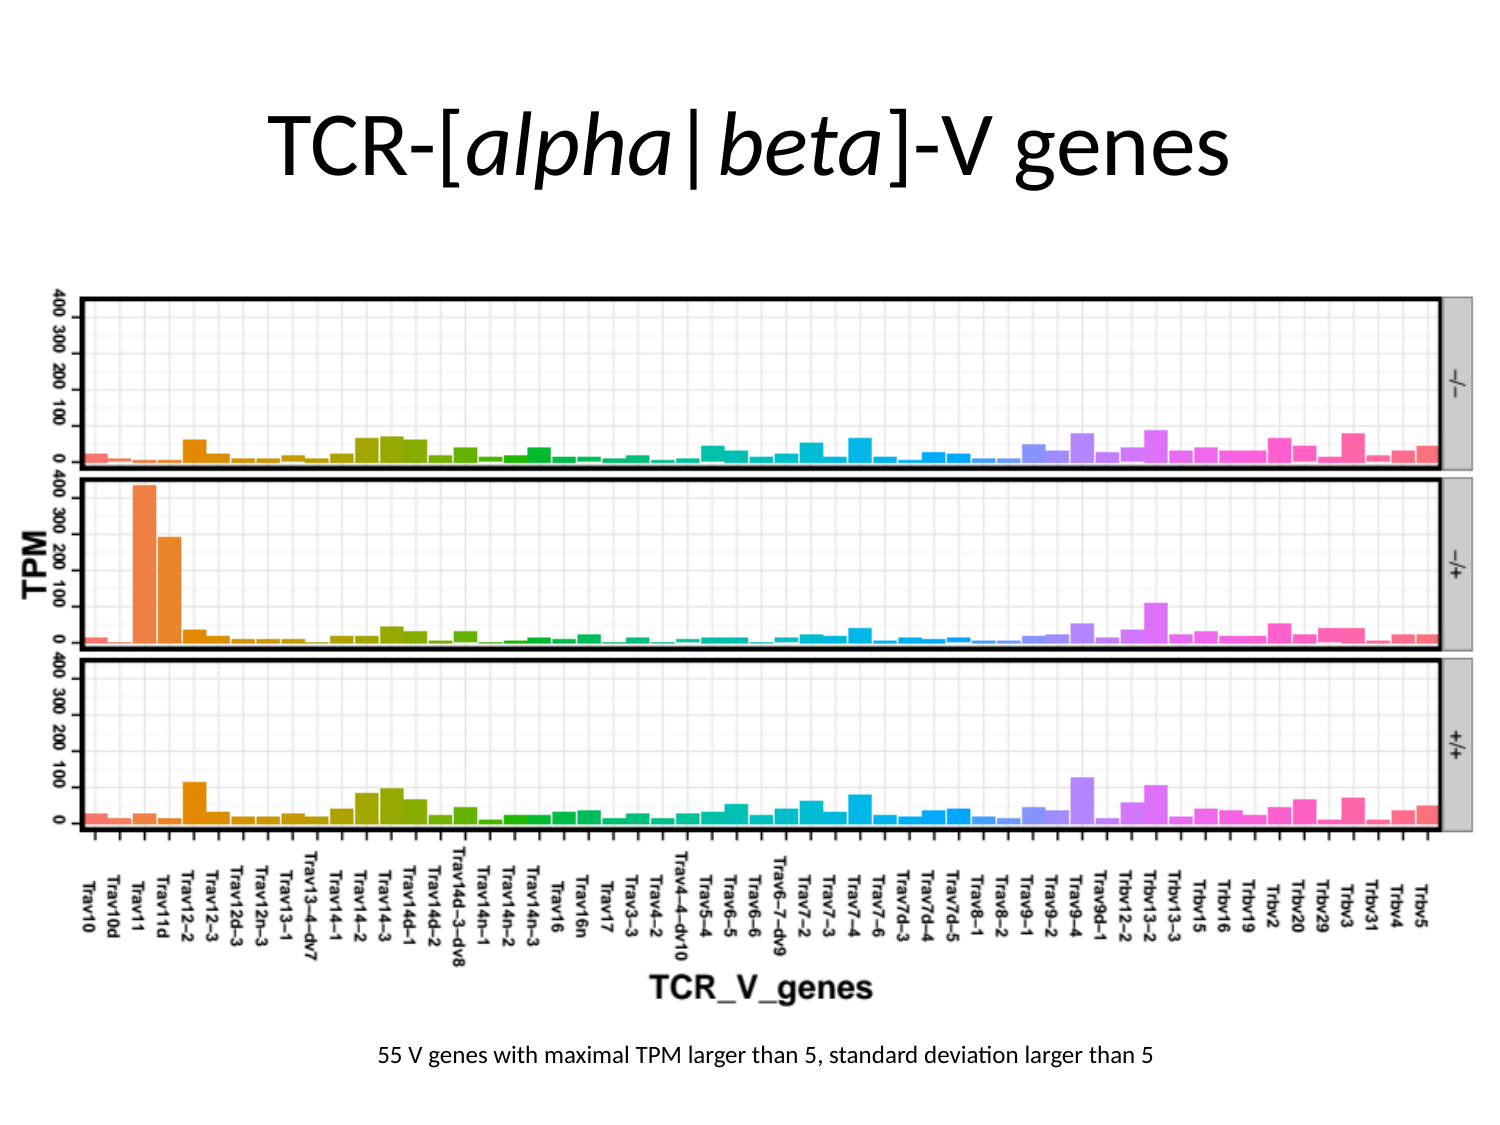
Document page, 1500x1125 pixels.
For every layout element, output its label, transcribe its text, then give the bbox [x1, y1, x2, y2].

text_box 55 V genes with maximal TPM larger than 5, standard deviation larger than 5 [362, 1030, 1171, 1076]
picture [0, 267, 1500, 1019]
title TCR-[alpha|beta]-V genes [75, 45, 1425, 233]
